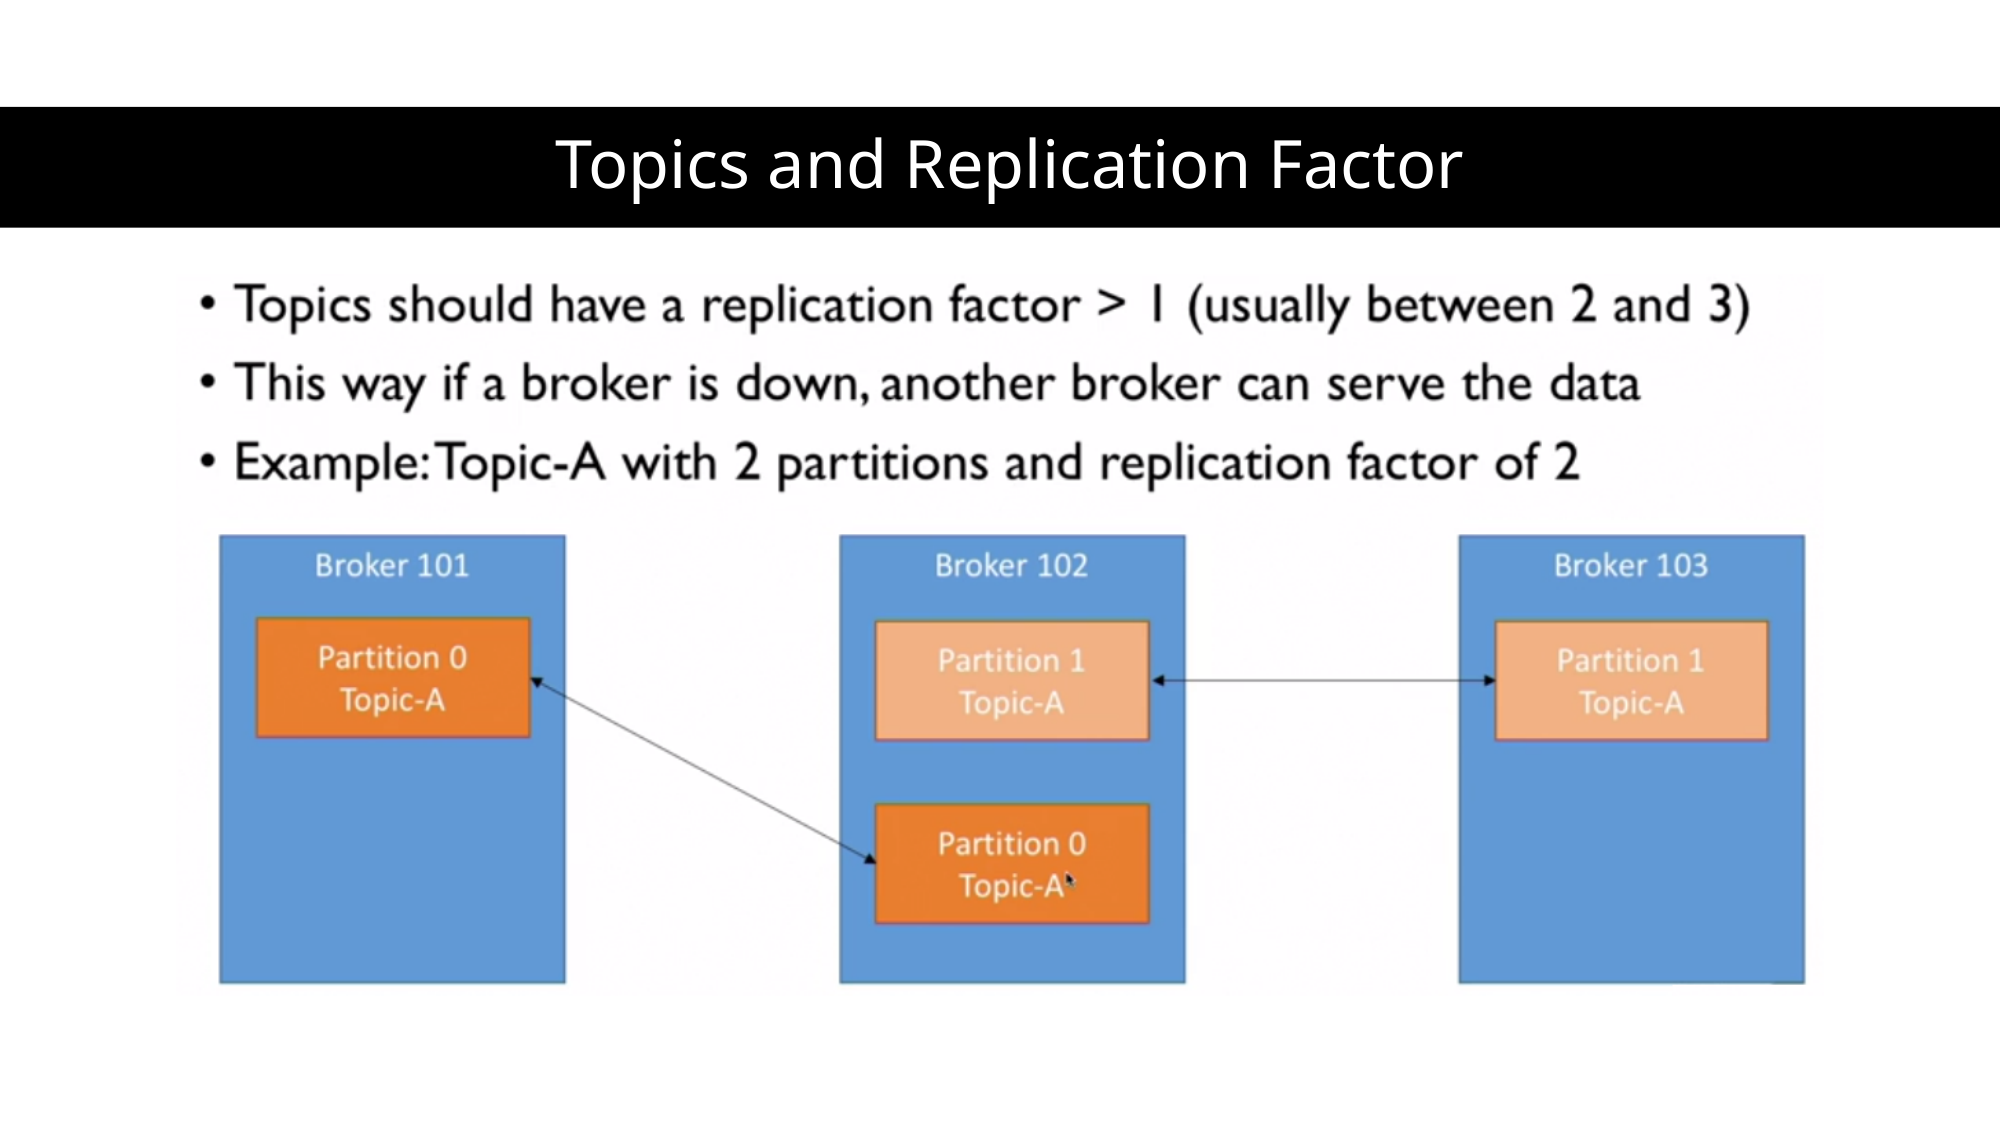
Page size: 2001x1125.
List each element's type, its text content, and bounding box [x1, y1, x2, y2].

text_box [0, 106, 2000, 229]
title Topics and Replication Factor [91, 105, 1931, 228]
picture [176, 274, 1824, 996]
